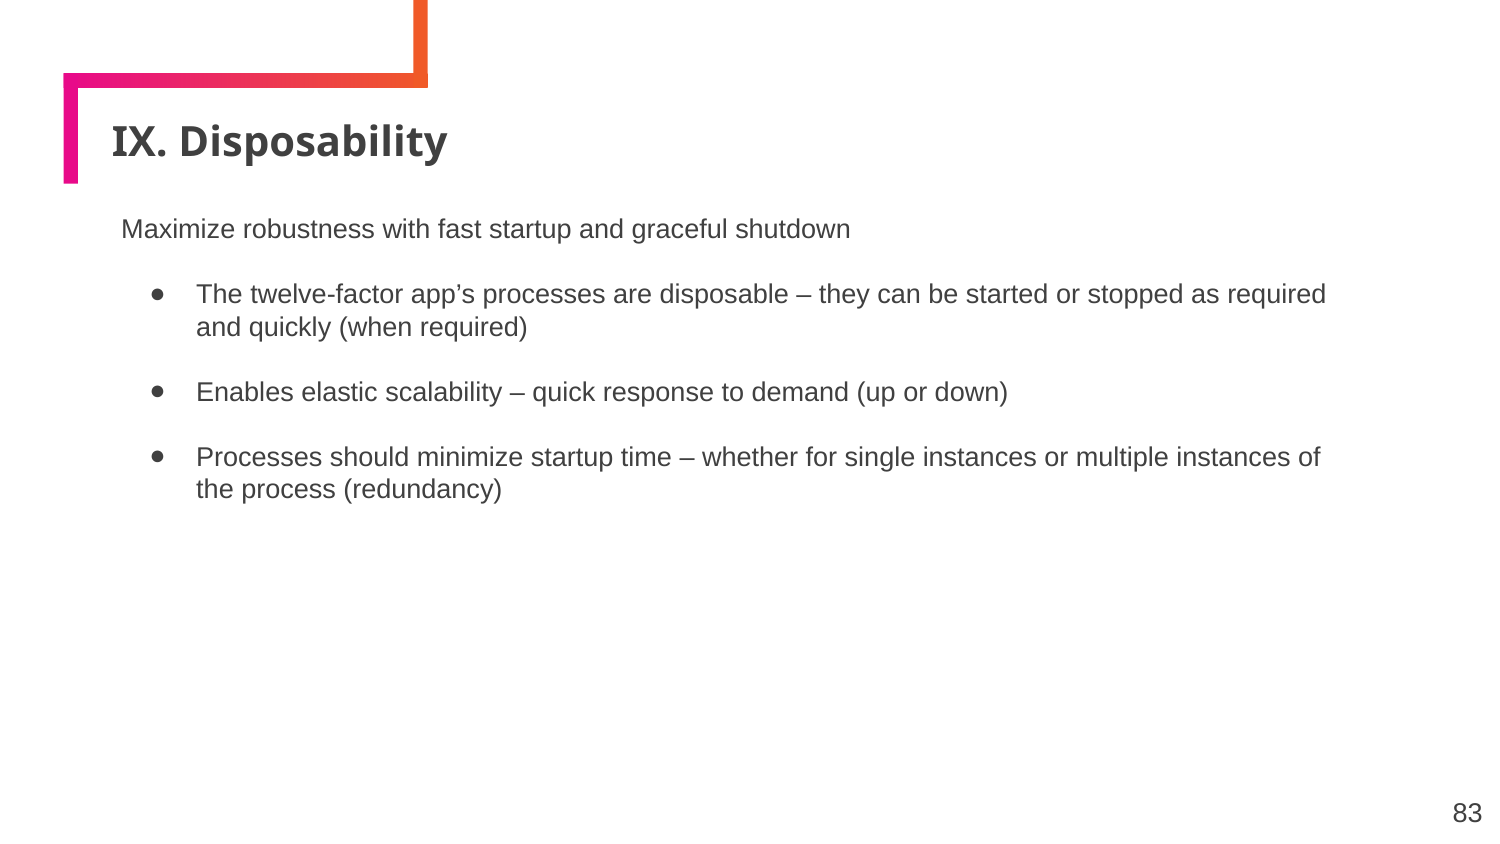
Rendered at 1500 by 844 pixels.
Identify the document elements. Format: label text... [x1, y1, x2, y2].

title IX. Disposability [100, 117, 1455, 169]
slide_number 83 [1403, 779, 1494, 844]
subtitle Maximize robustness with fast startup and graceful shutdown The twelve-factor app’s processes are disposable – they can be started or stopped as required and quickly (when required) Enables elastic scalability – quick response to demand (up or down) Processes should minimize startup time – whether for single instances or multiple instances of the process (redundancy) [100, 206, 1352, 727]
